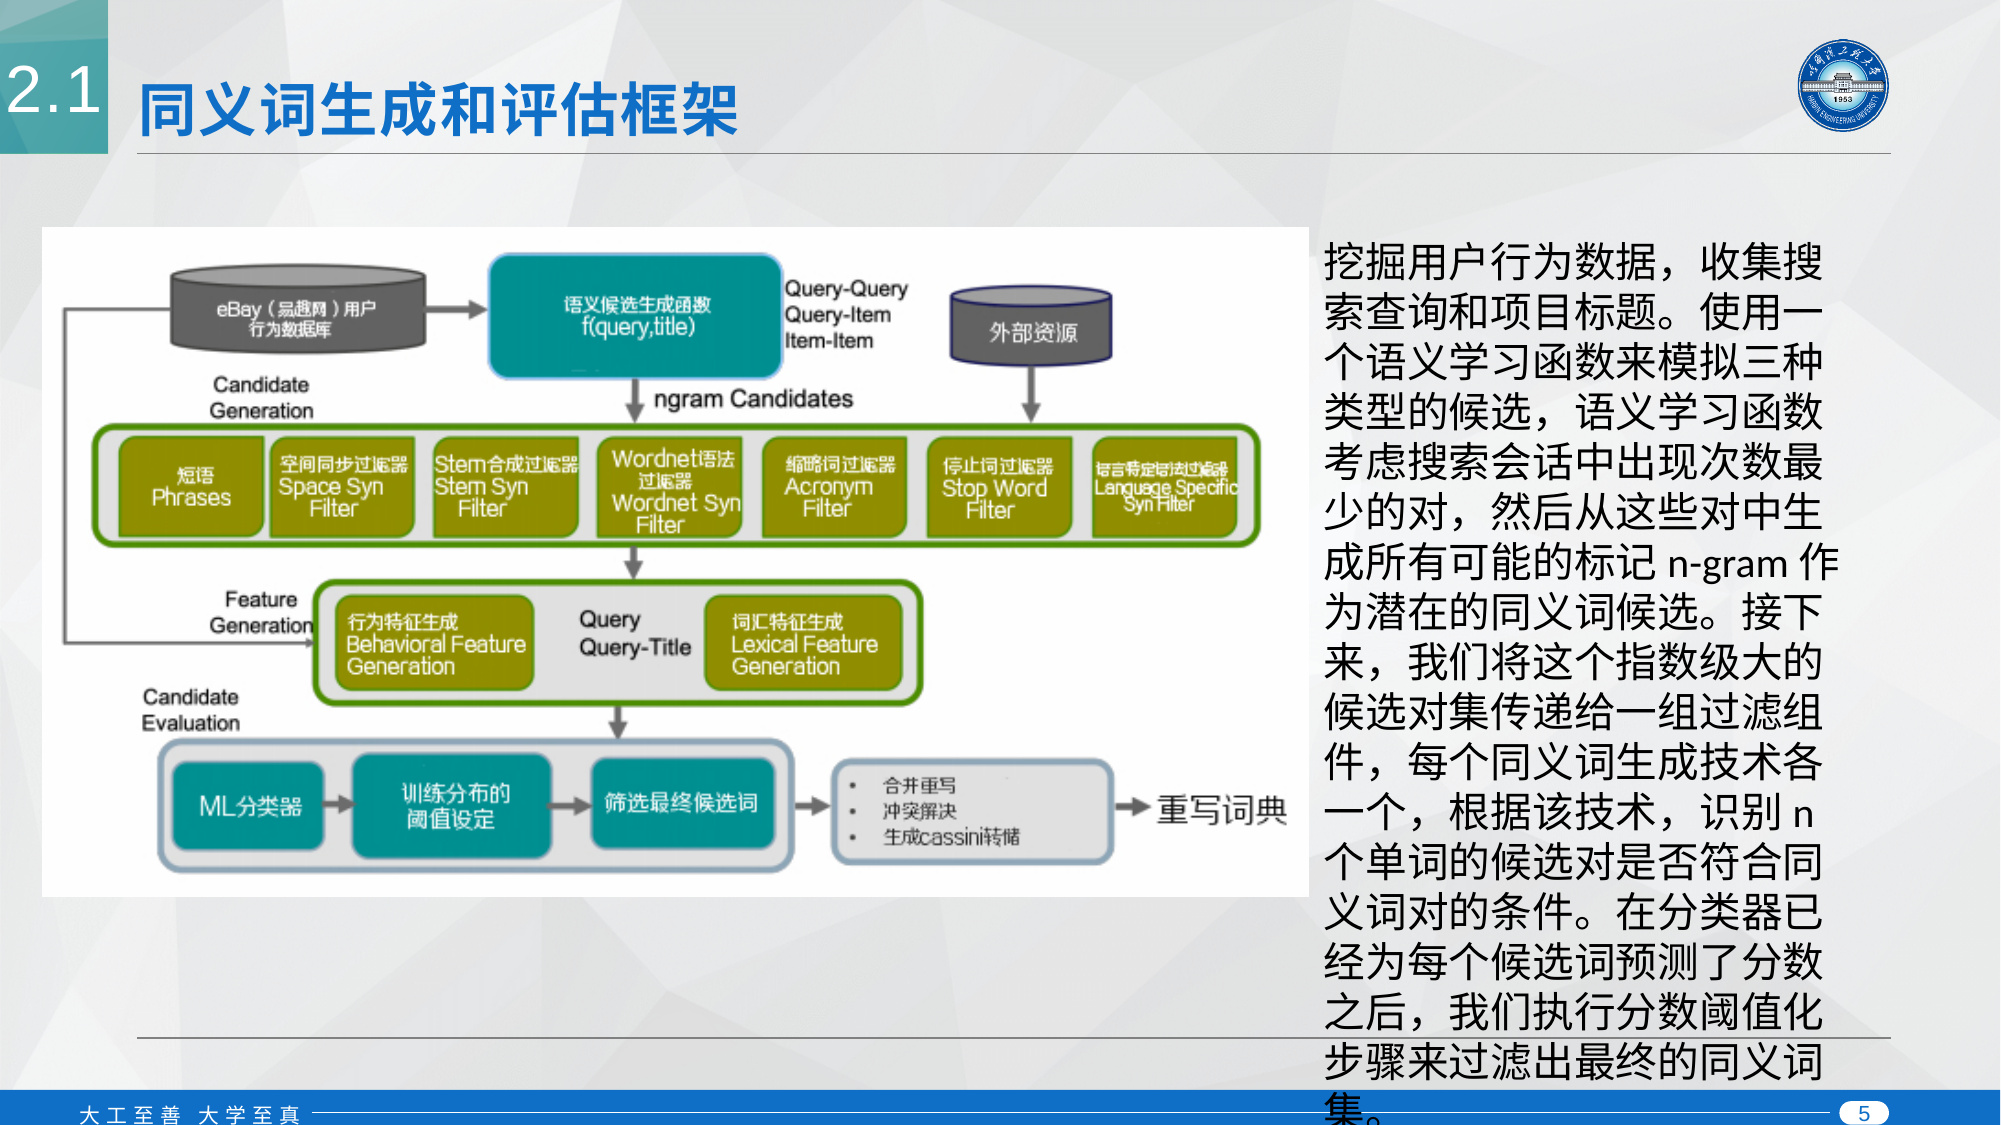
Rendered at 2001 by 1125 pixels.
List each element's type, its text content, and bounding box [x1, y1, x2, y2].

picture [0, 0, 2001, 1089]
text_box 挖掘用户行为数据，收集搜索查询和项目标题。使用一个语义学习函数来模拟三种类型的候选，语义学习函数考虑搜索会话中出现次数最少的对，然后从这些对中生成所有可能的标记n-gram作为潜在的同义词候选。接下来，我们将这个指数级大的候选对集传递给一组过滤组件，每个同义词生成技术各一个，根据该技术，识别n个单词的候选对是否符合同义词对的条件。在分类器已经为每个候选词预测了分数之后，我们执行分数阈值化步骤来过滤出最终的同义词集。 [1308, 227, 1881, 1125]
title 同义词生成和评估框架 [123, 39, 1032, 156]
text_box 2.1 [0, 14, 121, 134]
